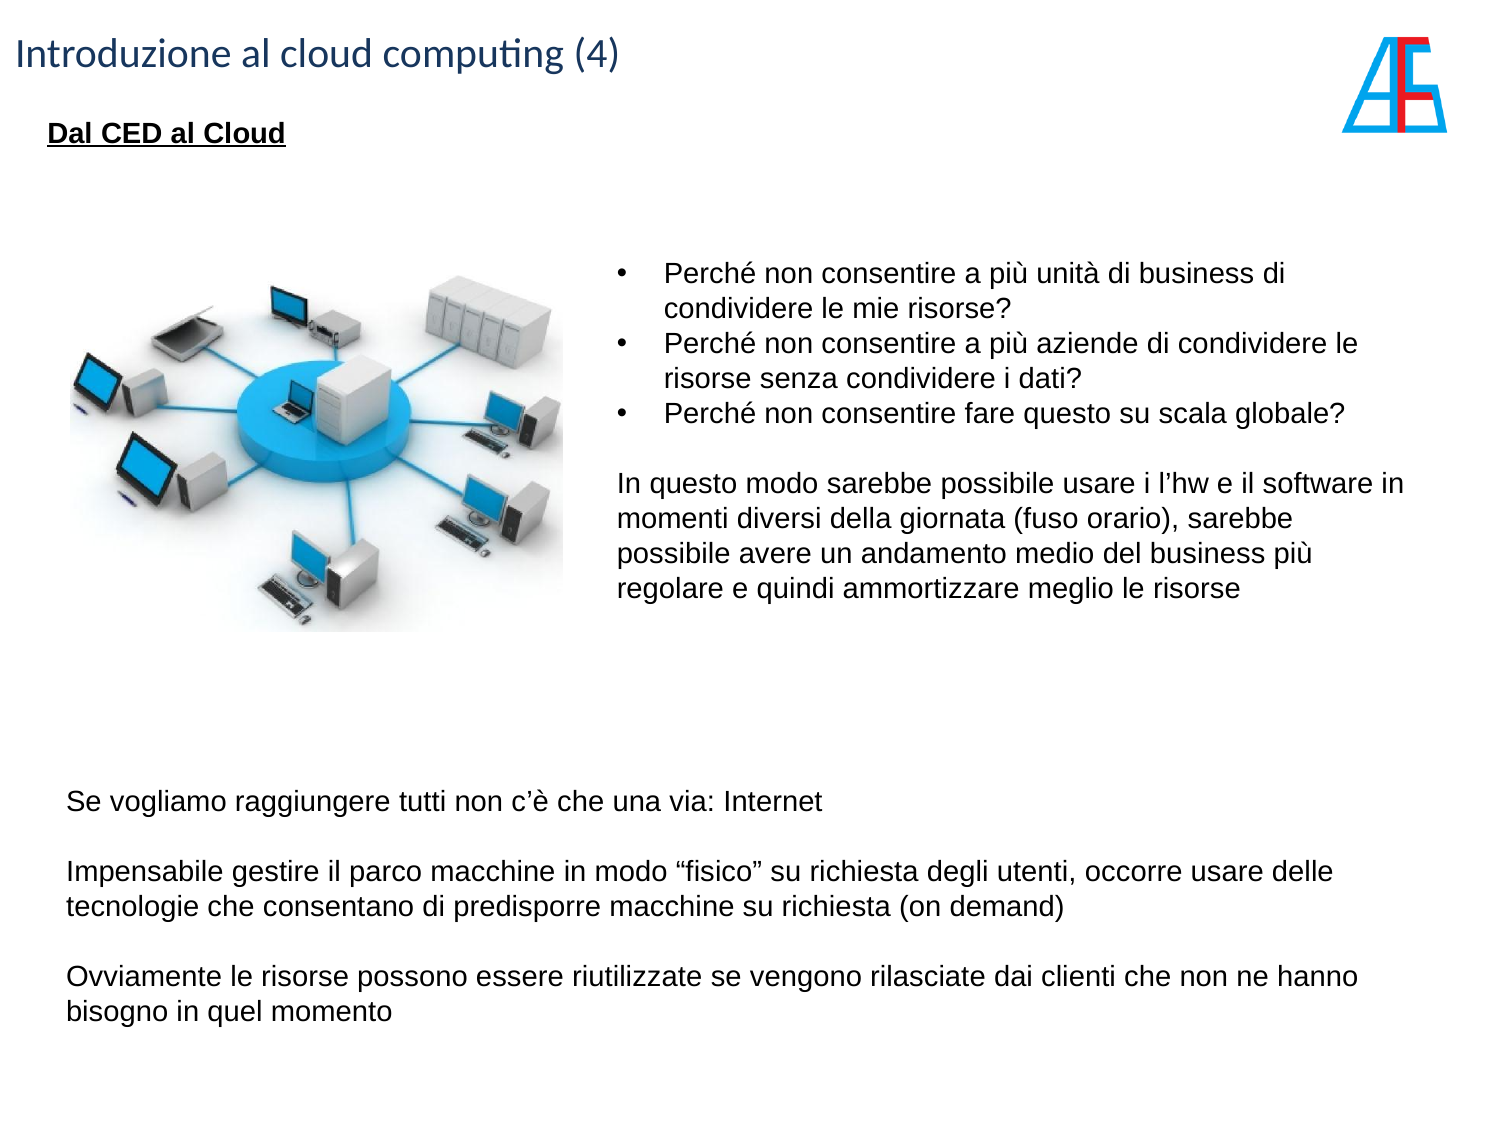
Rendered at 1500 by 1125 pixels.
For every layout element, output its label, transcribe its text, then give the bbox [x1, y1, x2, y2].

text_box Dal CED al Cloud [32, 106, 313, 157]
picture [1338, 25, 1450, 158]
text_box Se vogliamo raggiungere tutti non c’è che una via: Internet Impensabile gestire il parco macchine in modo “fisico” su richiesta degli utenti, occorre usare delle tecnologie che consentano di predisporre macchine su richiesta (on demand) Ovviamente le risorse possono essere riutilizzate se vengono rilasciate dai clienti che non ne hanno bisogno in quel momento [51, 774, 1450, 1035]
text_box Introduzione al cloud computing (4) [0, 0, 657, 102]
picture [70, 262, 563, 632]
text_box Perché non consentire a più unità di business di condividere le mie risorse? Perché non consentire a più aziende di condividere le risorse senza condividere i dati? Perché non consentire fare questo su scala globale? In questo modo sarebbe possibile usare i l’hw e il software in momenti diversi della giornata (fuso orario), sarebbe possibile avere un andamento medio del business più regolare e quindi ammortizzare meglio le risorse [601, 247, 1428, 612]
